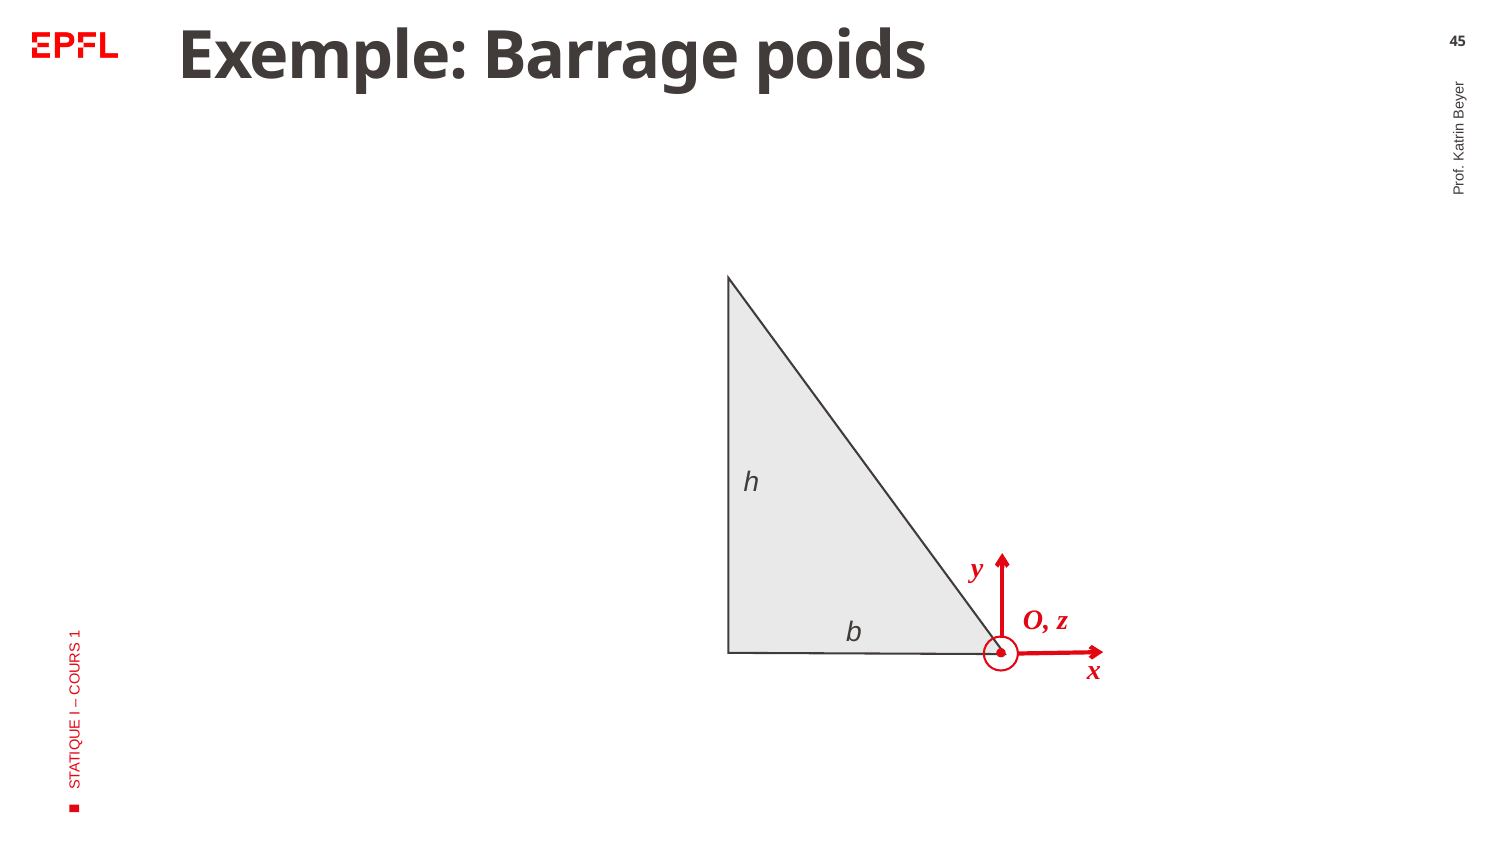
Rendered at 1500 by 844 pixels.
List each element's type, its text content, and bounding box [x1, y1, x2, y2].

slide_number STATIQUE I – COURS 1 [0, 256, 149, 805]
picture [21, 21, 129, 69]
footer Prof. Katrin Beyer [1415, 59, 1500, 641]
slide_number 45 [1415, 32, 1500, 59]
title Exemple: Barrage poids [148, 21, 1300, 198]
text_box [728, 277, 1117, 694]
